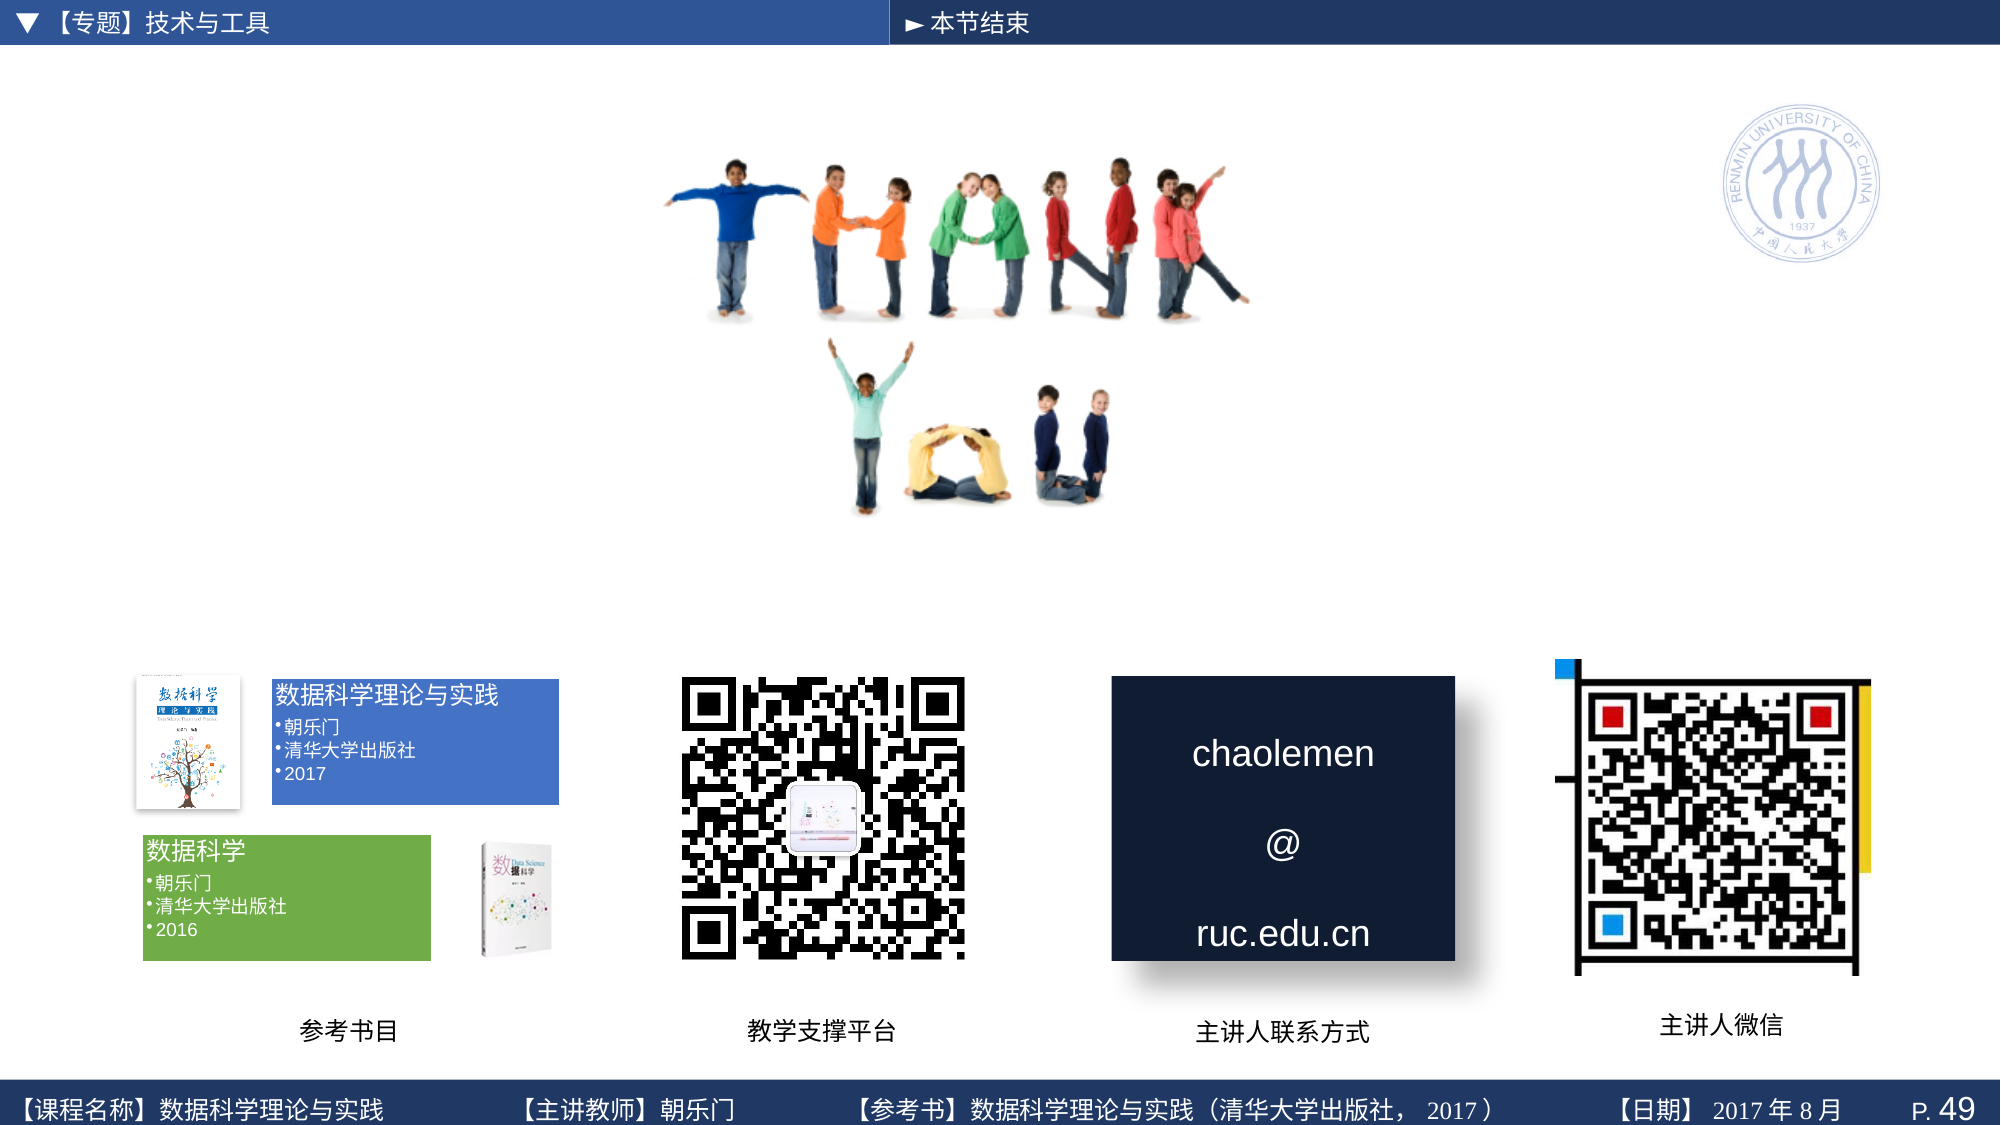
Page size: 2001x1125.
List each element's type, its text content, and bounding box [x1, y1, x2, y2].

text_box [129, 640, 571, 1000]
list ►本节结束 [890, 0, 1249, 43]
list ▼【专题】技术与工具 [0, 0, 725, 43]
text_box 教学支撑平台 [659, 1008, 987, 1053]
text_box chaolemen @ ruc.edu.cn [1108, 672, 1459, 965]
title [64, 64, 1828, 200]
picture [633, 113, 1284, 550]
picture [1555, 659, 1872, 976]
picture [659, 654, 987, 982]
text_box 参考书目 [220, 1008, 480, 1053]
text_box 主讲人微信 [1592, 1002, 1852, 1047]
text_box 主讲人联系方式 [1154, 1009, 1413, 1055]
